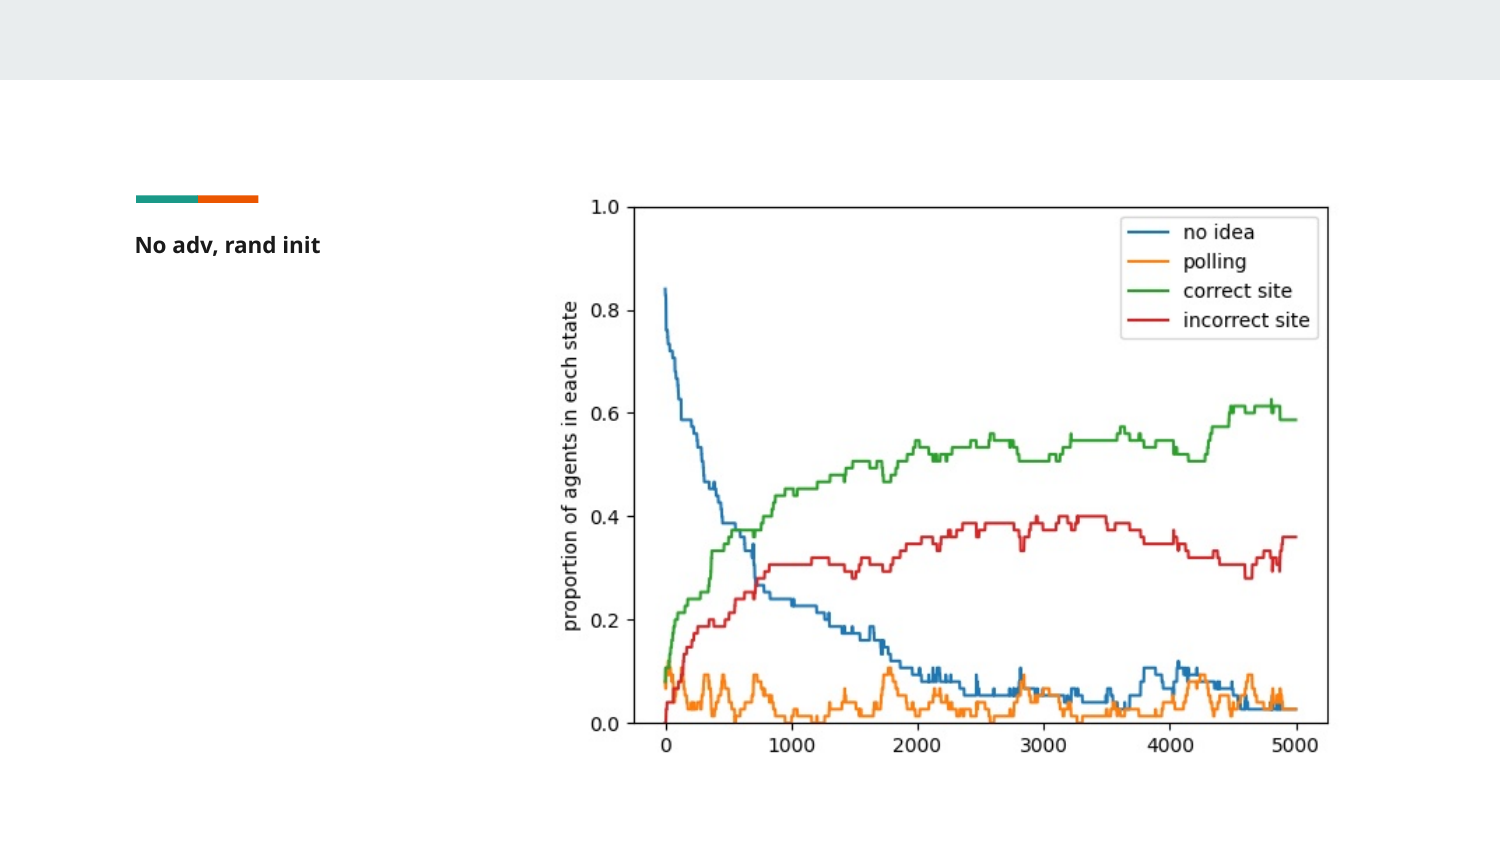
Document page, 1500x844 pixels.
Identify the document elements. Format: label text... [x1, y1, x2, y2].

picture [522, 126, 1417, 798]
title No adv, rand init [119, 215, 522, 305]
